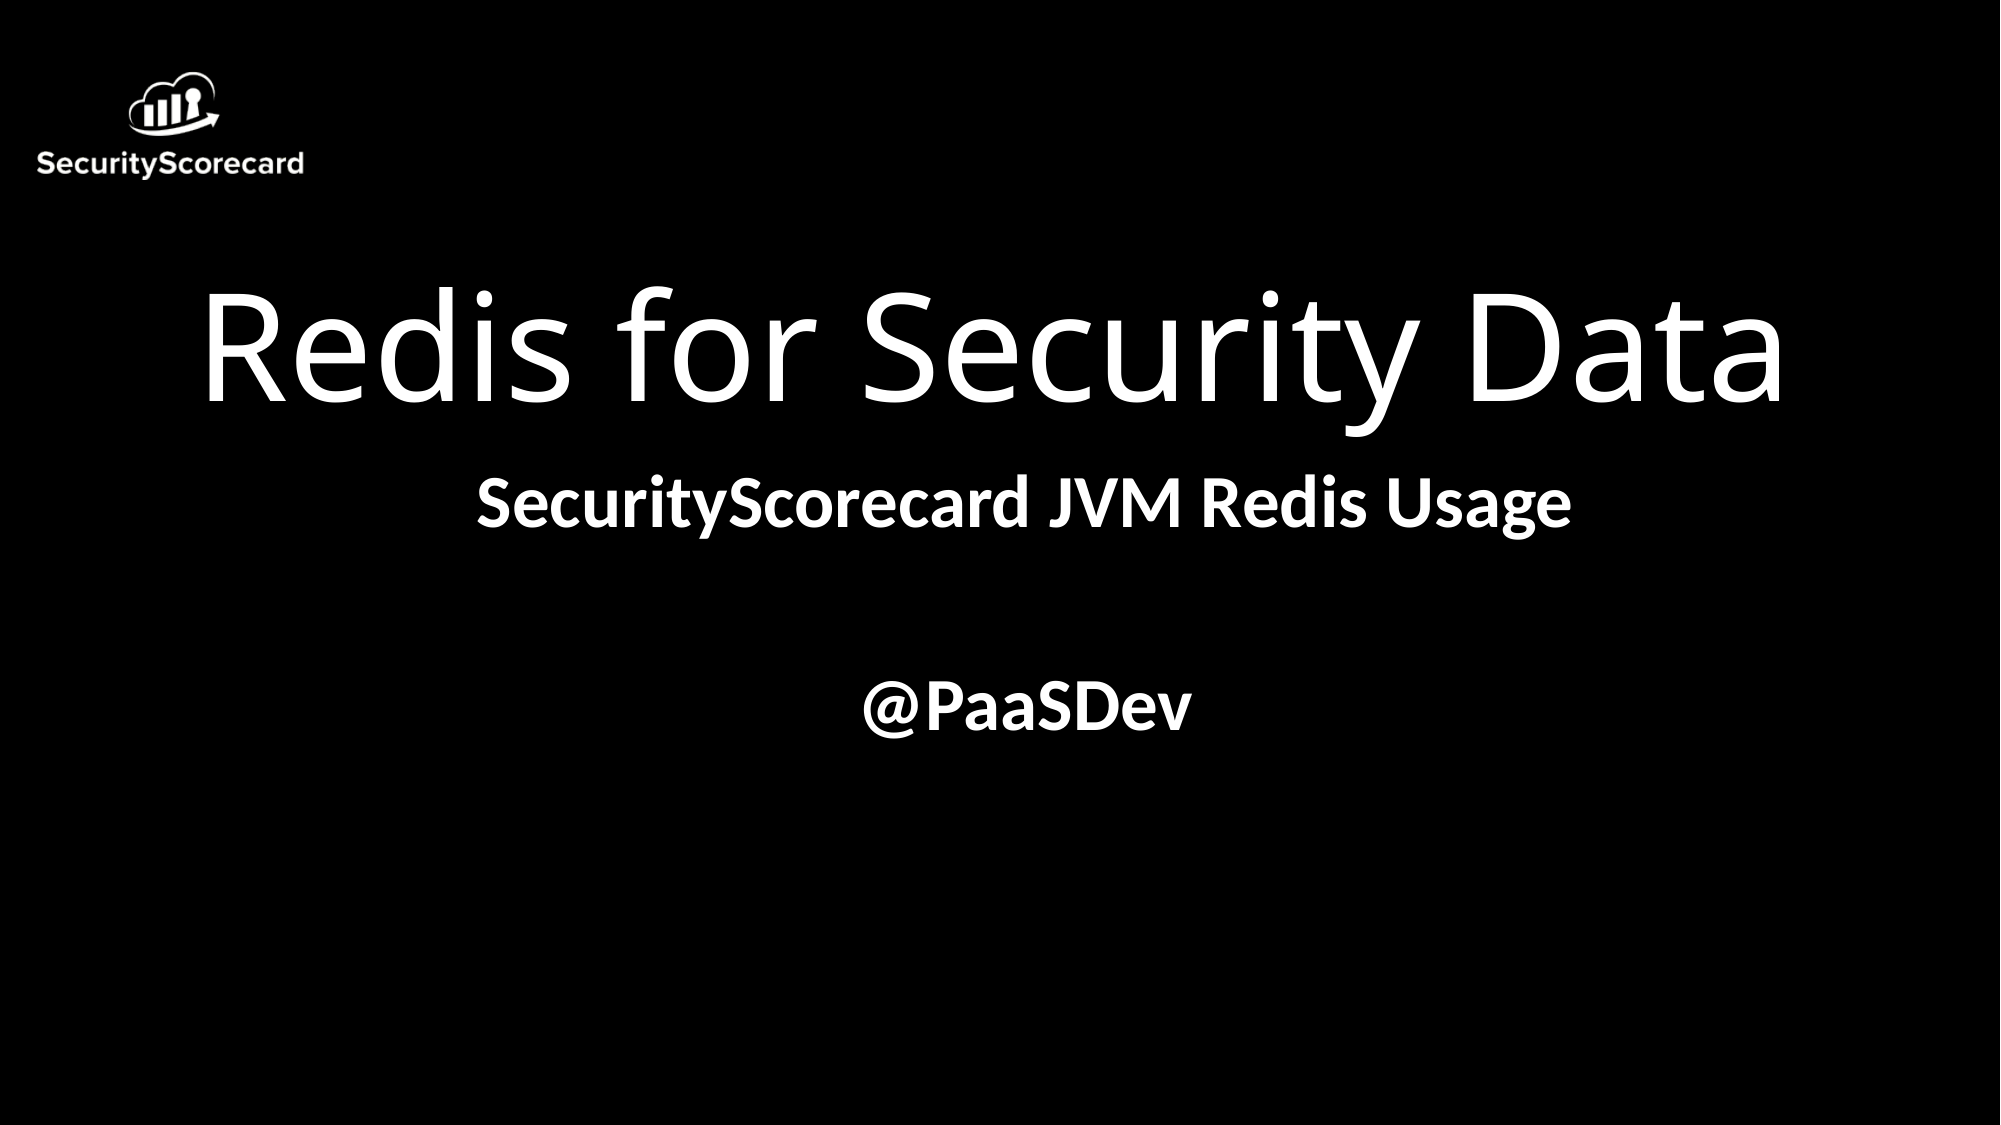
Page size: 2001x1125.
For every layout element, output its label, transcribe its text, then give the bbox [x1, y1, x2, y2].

list SecurityScorecard JVM Redis Usage @PaaSDev [275, 454, 1777, 1002]
picture [37, 71, 304, 180]
title Redis for Security Data [187, 193, 1864, 442]
